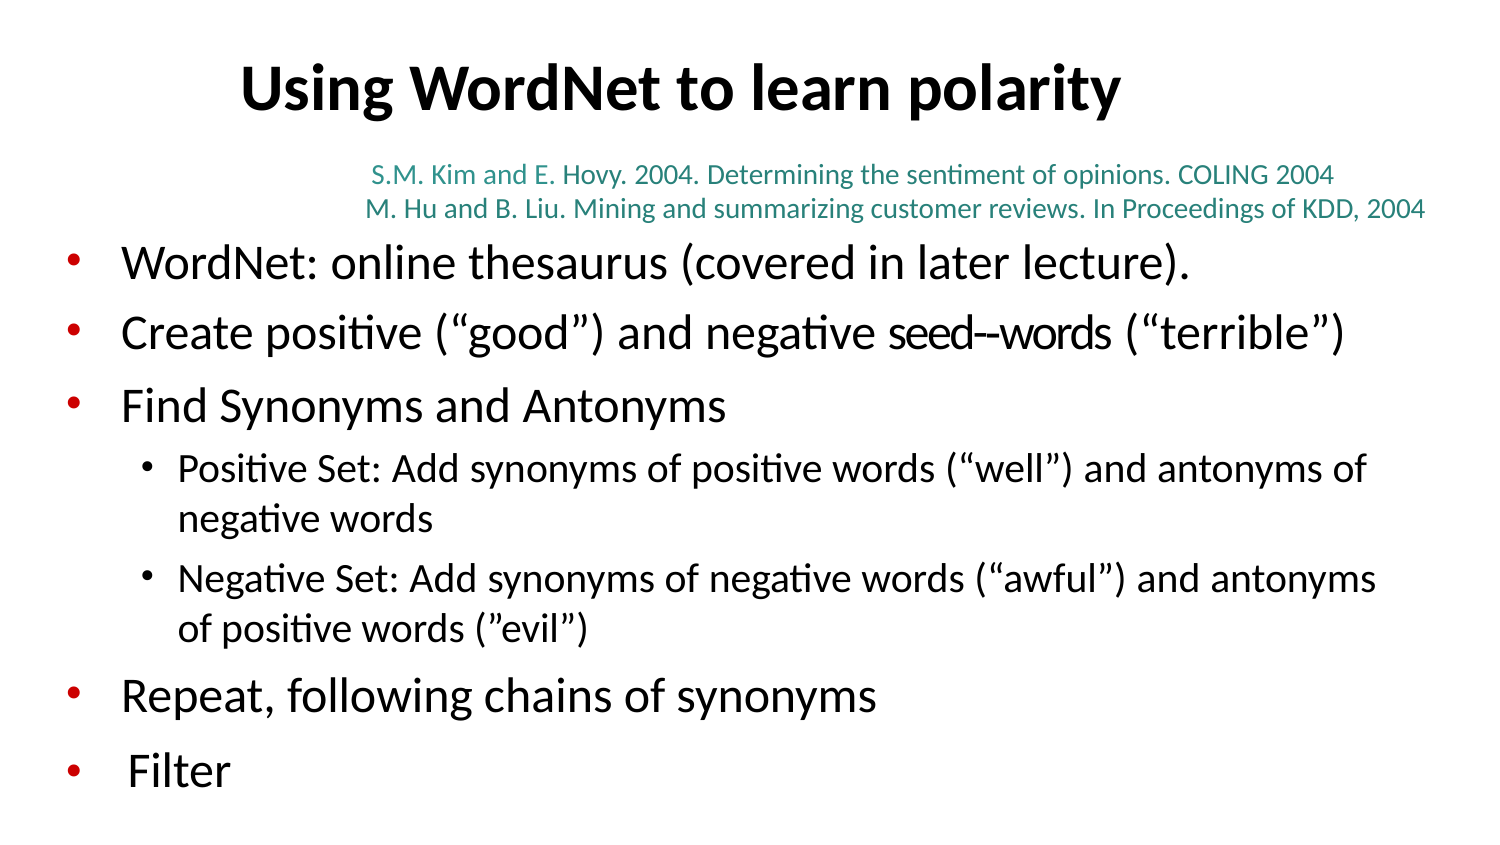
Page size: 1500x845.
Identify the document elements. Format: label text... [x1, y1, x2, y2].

text_box • Filter [58, 737, 235, 798]
title Using WordNet to learn polarity [237, 41, 1130, 153]
text_box S.M. Kim and E. Hovy. 2004. Determining the sentiment of opinions. COLING 2004 M. Hu and B. Liu. Mining and summarizing customer reviews. In Proceedings of KDD, 2004 WordNet: online thesaurus (covered in later lecture). Create positive (“good”) and negative seed-­‐words (“terrible”) Find Synonyms and Antonyms Positive Set: Add synonyms of positive words (“well”) and antonyms of negative words Negative Set: Add synonyms of negative words (“awful”) and antonyms of positive words (”evil”) Repeat, following chains of synonyms [62, 153, 1434, 723]
